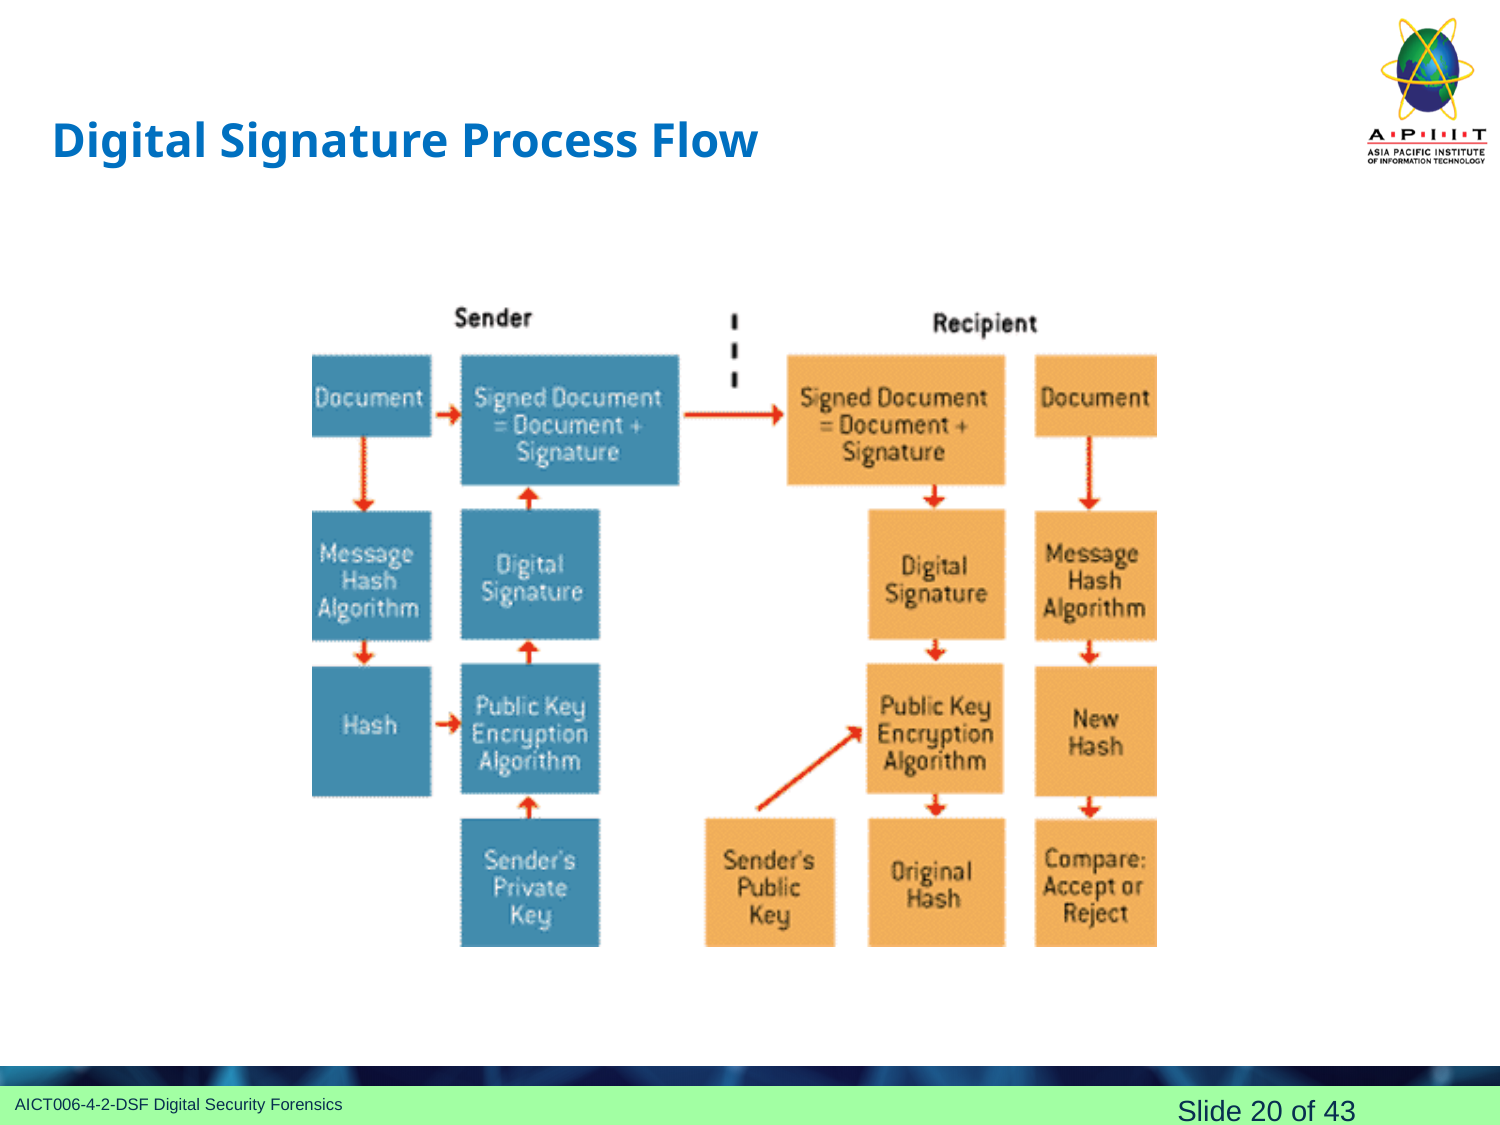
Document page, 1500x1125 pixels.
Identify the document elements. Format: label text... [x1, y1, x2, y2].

picture [0, 1066, 1500, 1086]
picture [1353, 0, 1500, 182]
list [312, 278, 1157, 947]
slide_number Slide 20 of 43 [1162, 1085, 1500, 1122]
title Digital Signature Process Flow [36, 45, 1323, 233]
